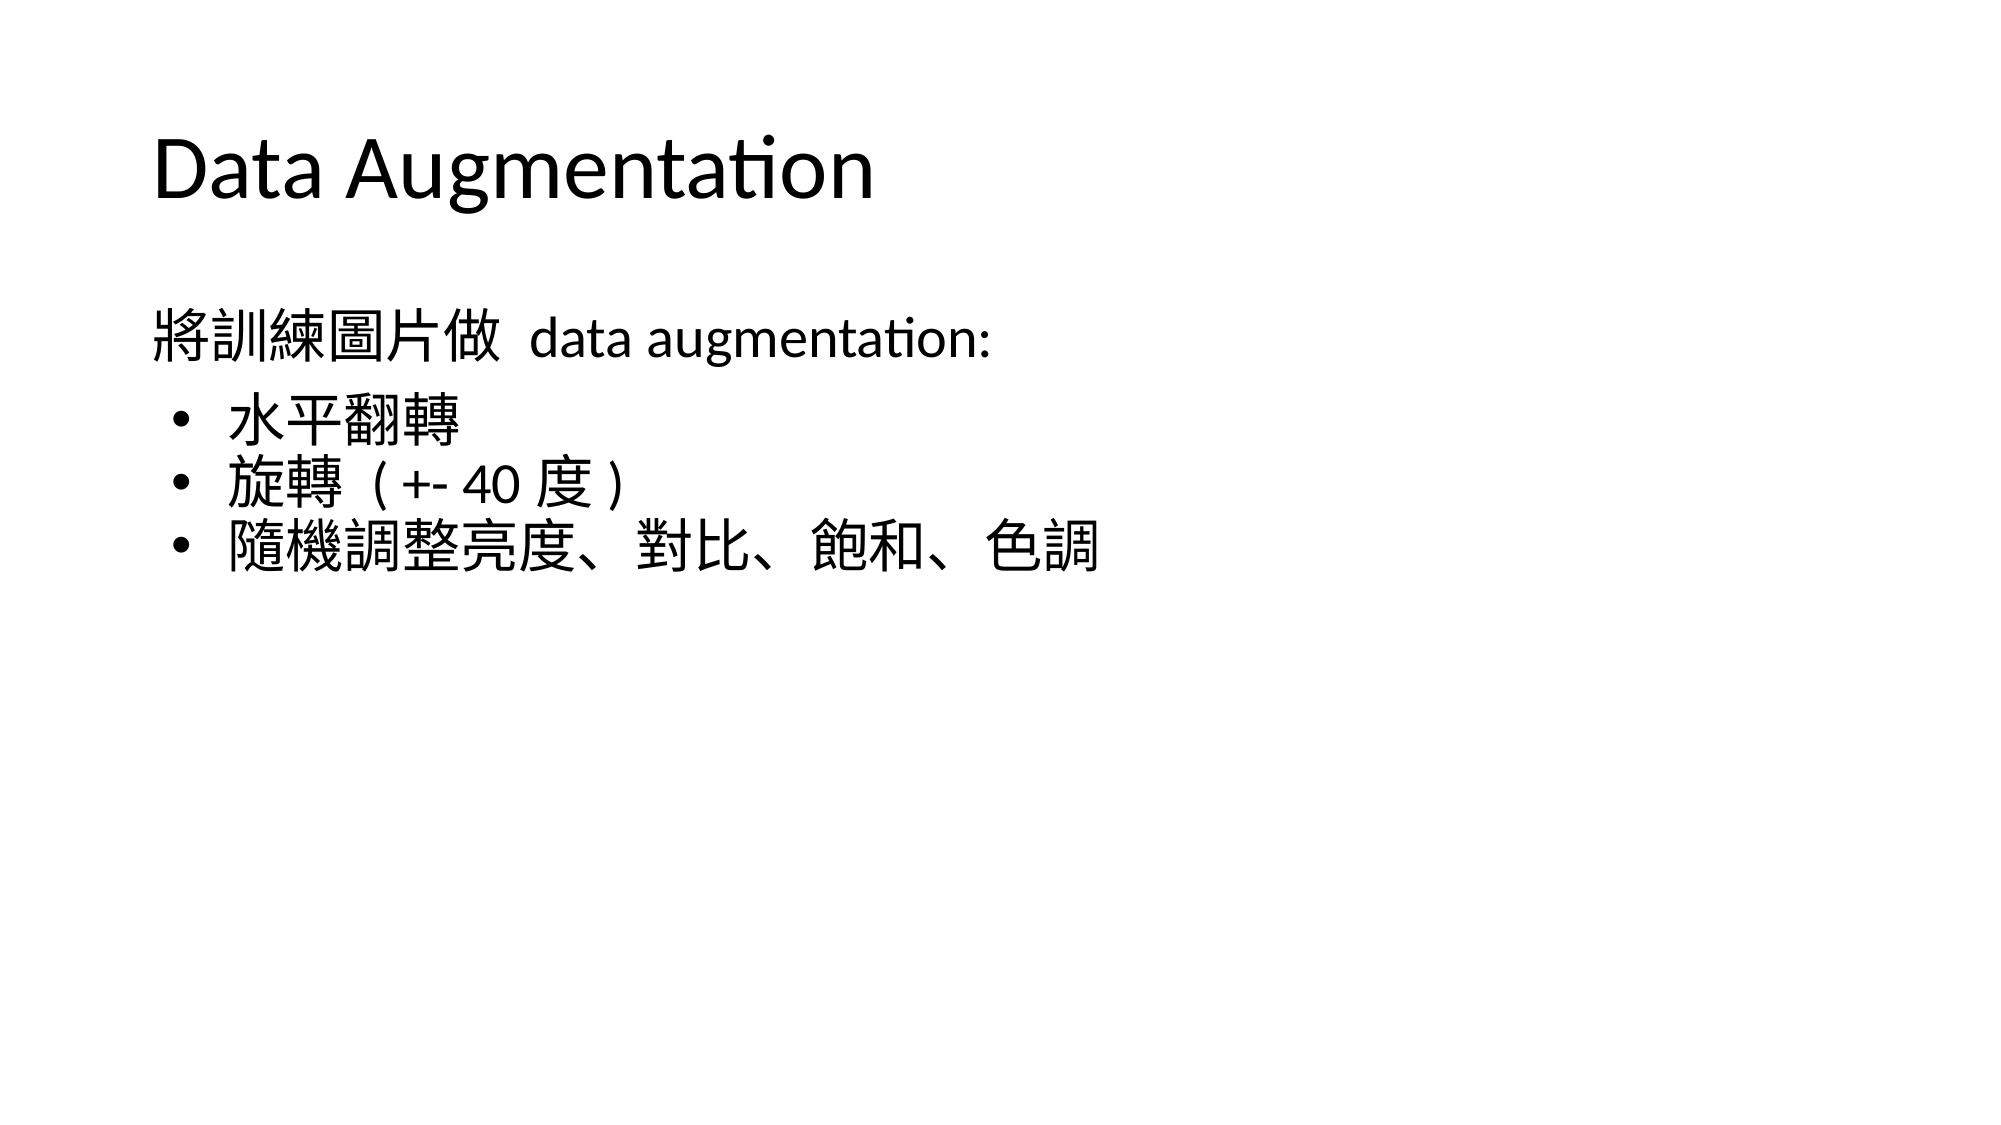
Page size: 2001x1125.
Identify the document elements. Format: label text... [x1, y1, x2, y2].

title Data Augmentation [137, 59, 1863, 278]
list 將訓練圖片做 data augmentation: 水平翻轉 旋轉 ( +- 40度) 隨機調整亮度、對比、飽和、色調 [137, 299, 1863, 1014]
